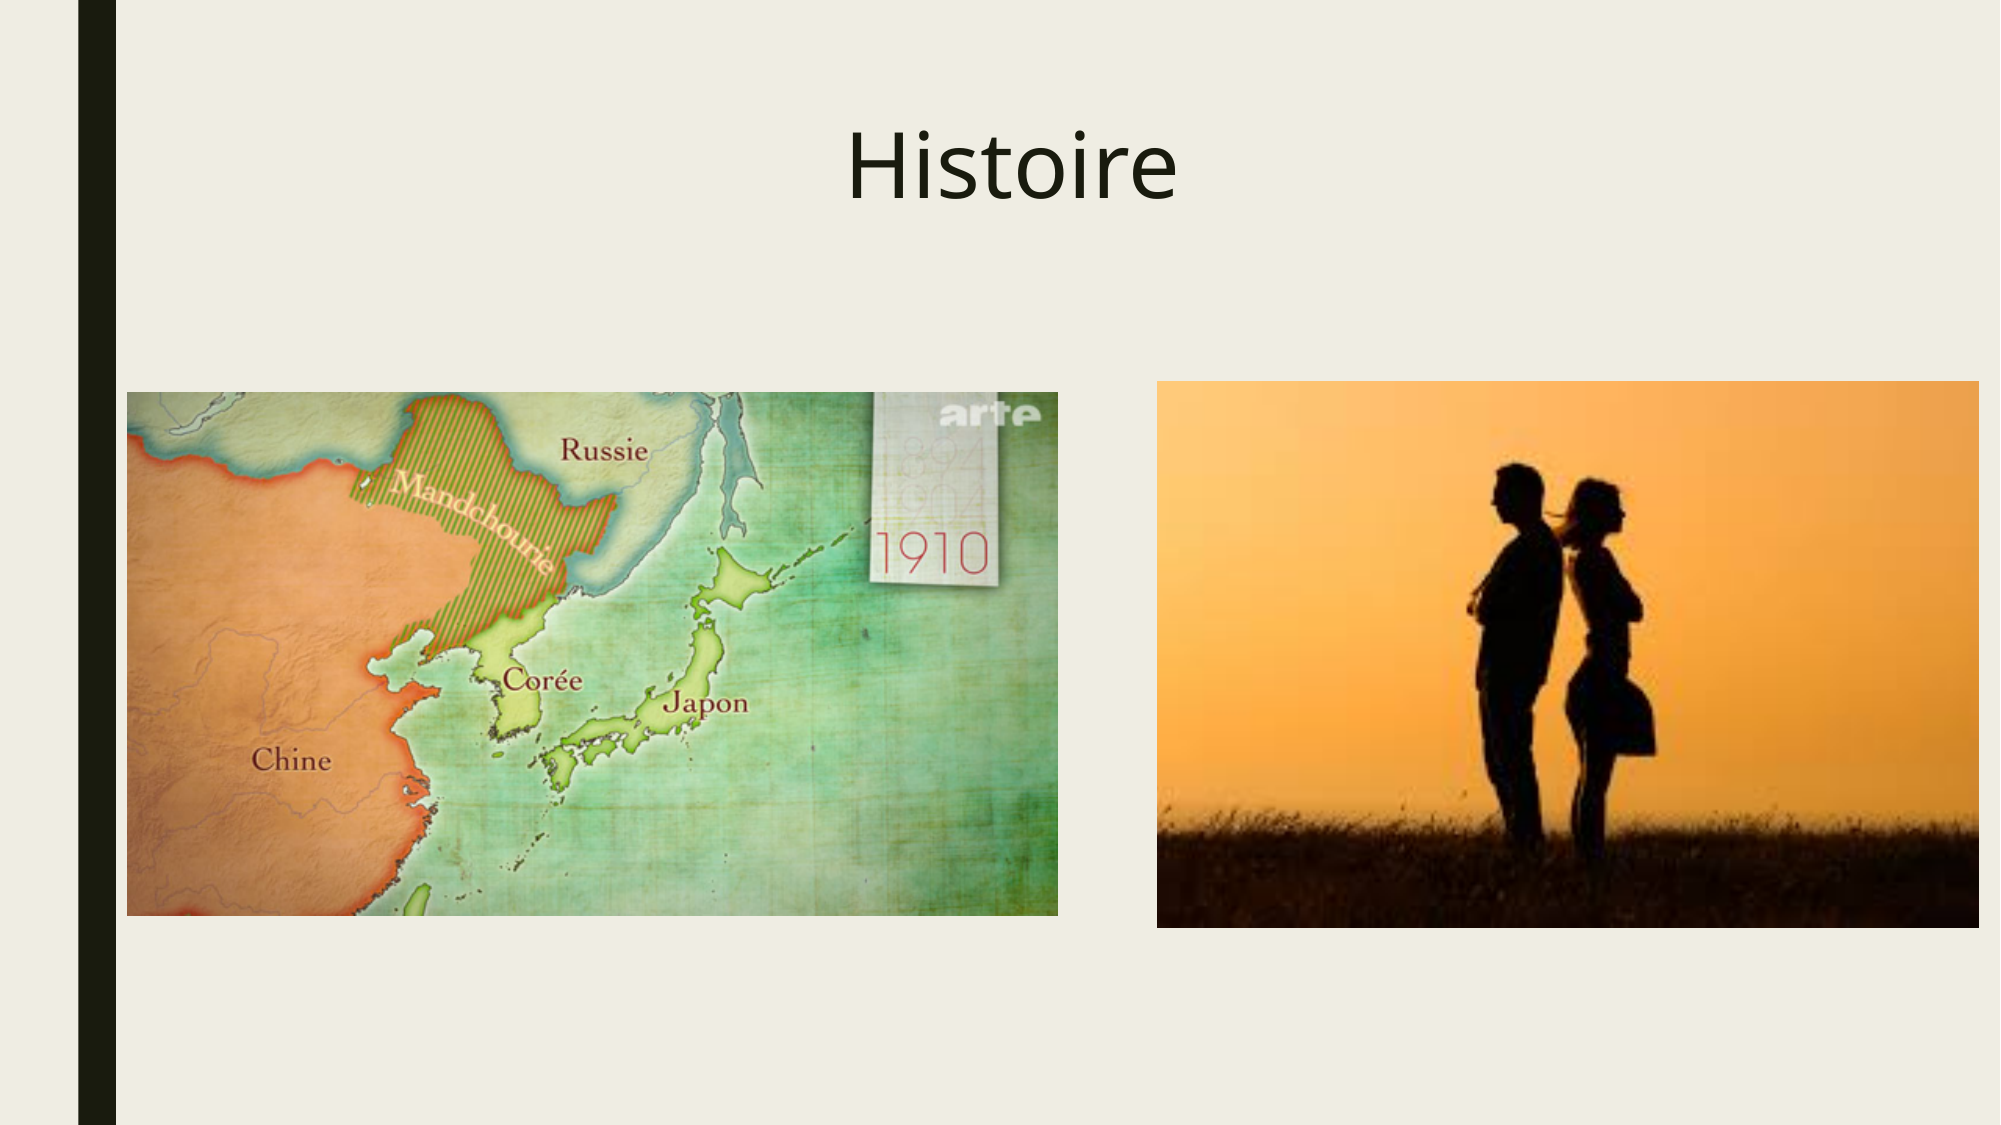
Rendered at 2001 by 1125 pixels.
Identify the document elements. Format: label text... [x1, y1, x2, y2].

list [1157, 381, 1979, 928]
title Histoire [225, 112, 1800, 357]
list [127, 392, 1058, 916]
